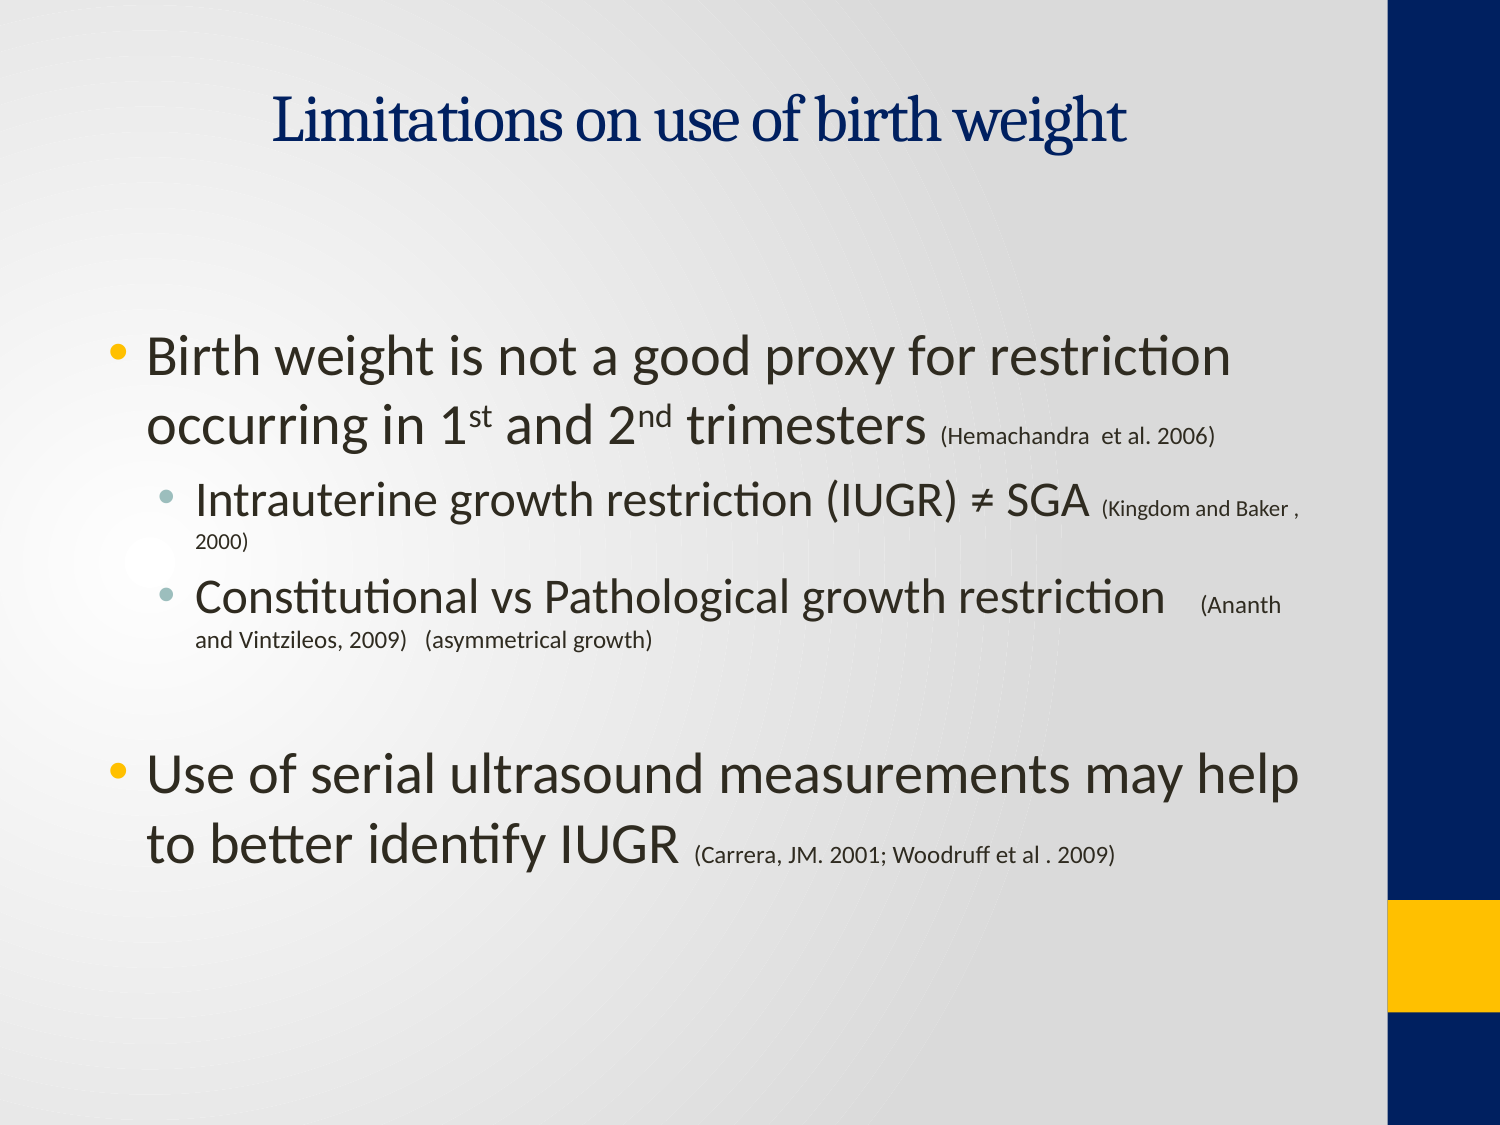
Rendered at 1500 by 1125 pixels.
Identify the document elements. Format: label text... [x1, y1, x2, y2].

list Birth weight is not a good proxy for restriction occurring in 1st and 2nd trimesters (Hemachandra et al. 2006) Intrauterine growth restriction (IUGR) ≠ SGA (Kingdom and Baker , 2000) Constitutional vs Pathological growth restriction (Ananth and Vintzileos, 2009) (asymmetrical growth) Use of serial ultrasound measurements may help to better identify IUGR (Carrera, JM. 2001; Woodruff et al . 2009) [75, 237, 1325, 1125]
title Limitations on use of birth weight [75, 20, 1325, 209]
